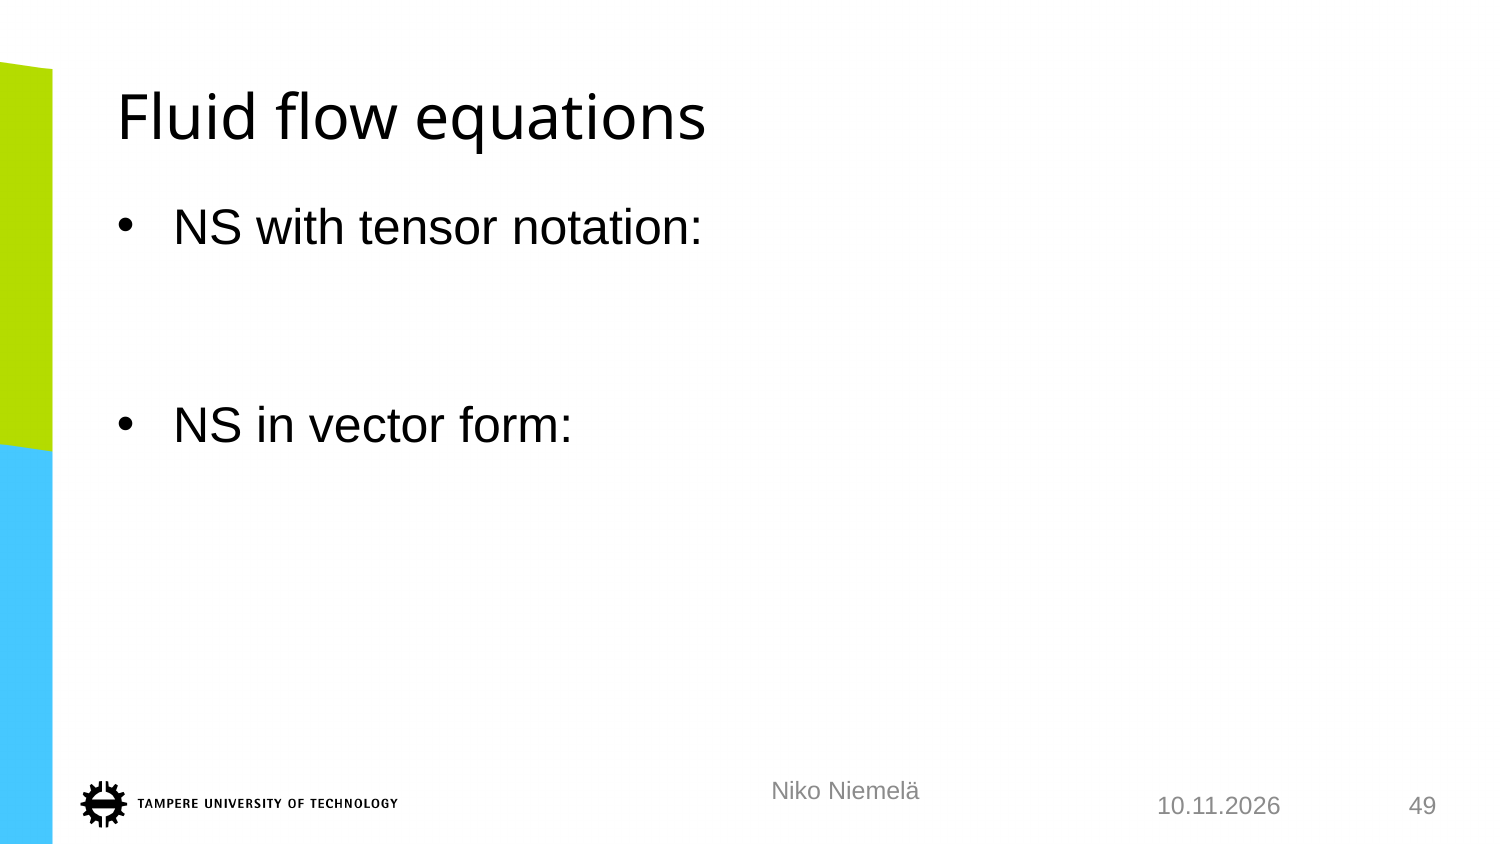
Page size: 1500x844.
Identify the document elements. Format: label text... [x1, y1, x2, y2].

footer Niko Niemelä [572, 782, 1120, 827]
title Fluid flow equations [101, 44, 1452, 185]
slide_number 49 [1340, 782, 1452, 827]
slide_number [1142, 782, 1316, 827]
picture [0, 0, 1500, 844]
